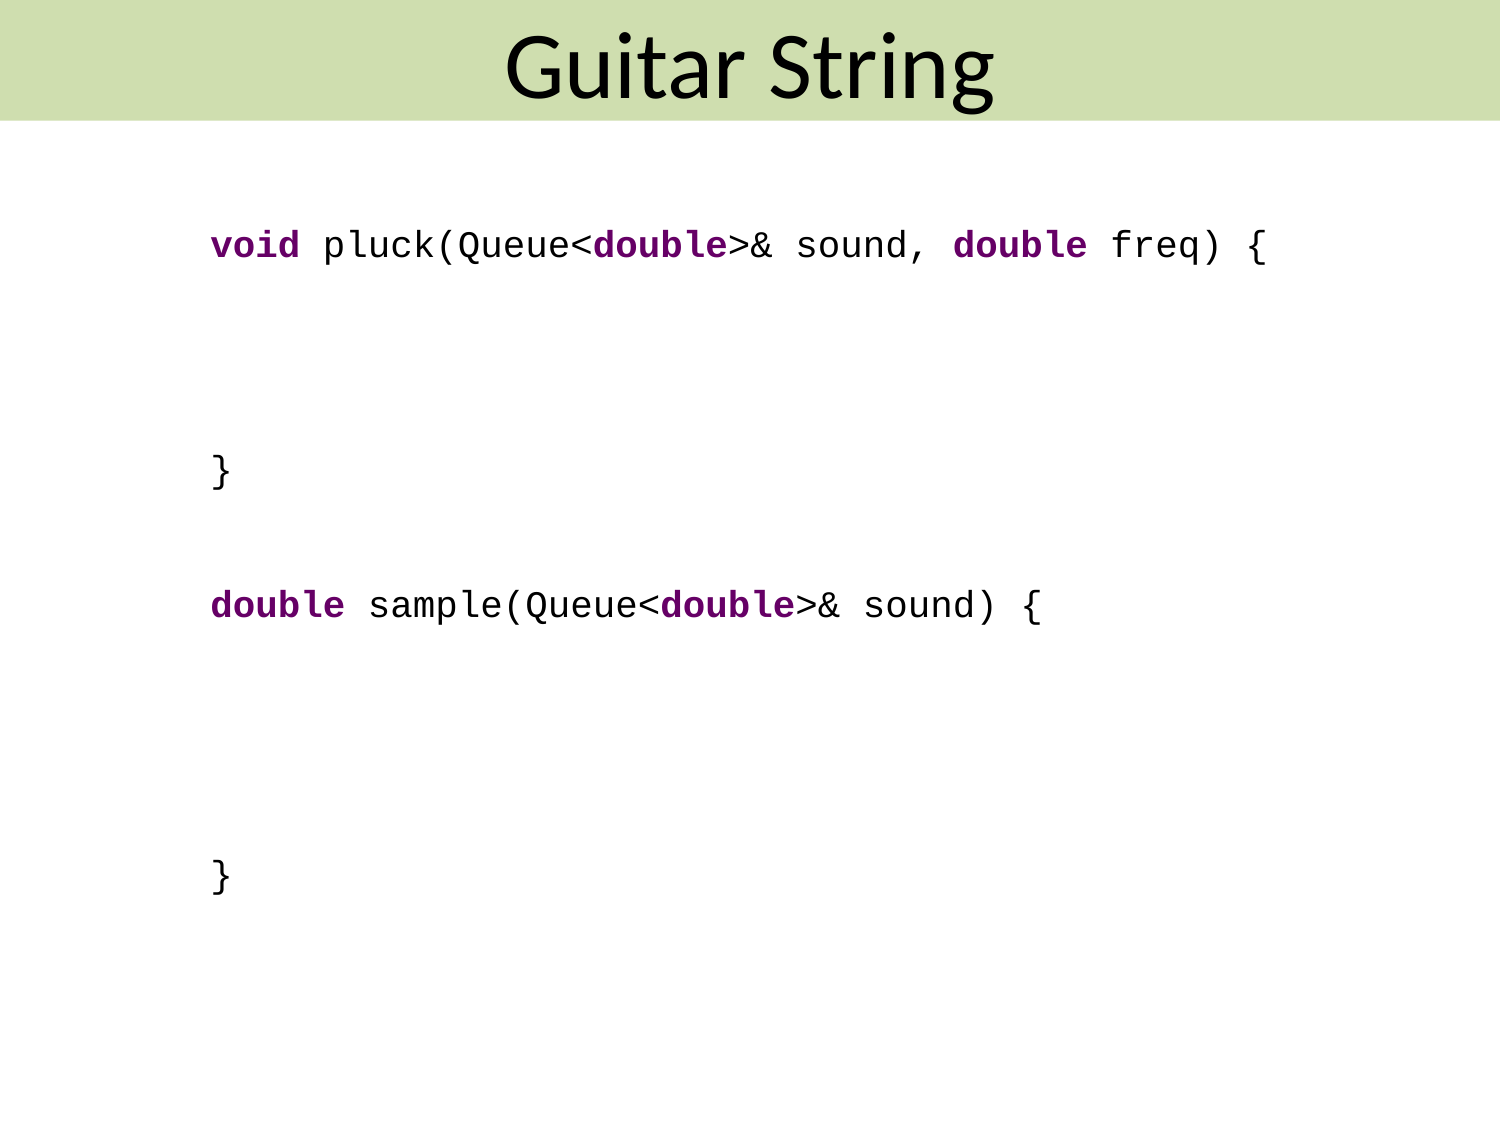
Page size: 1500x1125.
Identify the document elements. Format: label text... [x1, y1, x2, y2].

text_box Guitar String [0, 0, 1500, 121]
text_box void pluck(Queue<double>& sound, double freq) { } double sample(Queue<double>& sound) { } [195, 212, 1283, 903]
